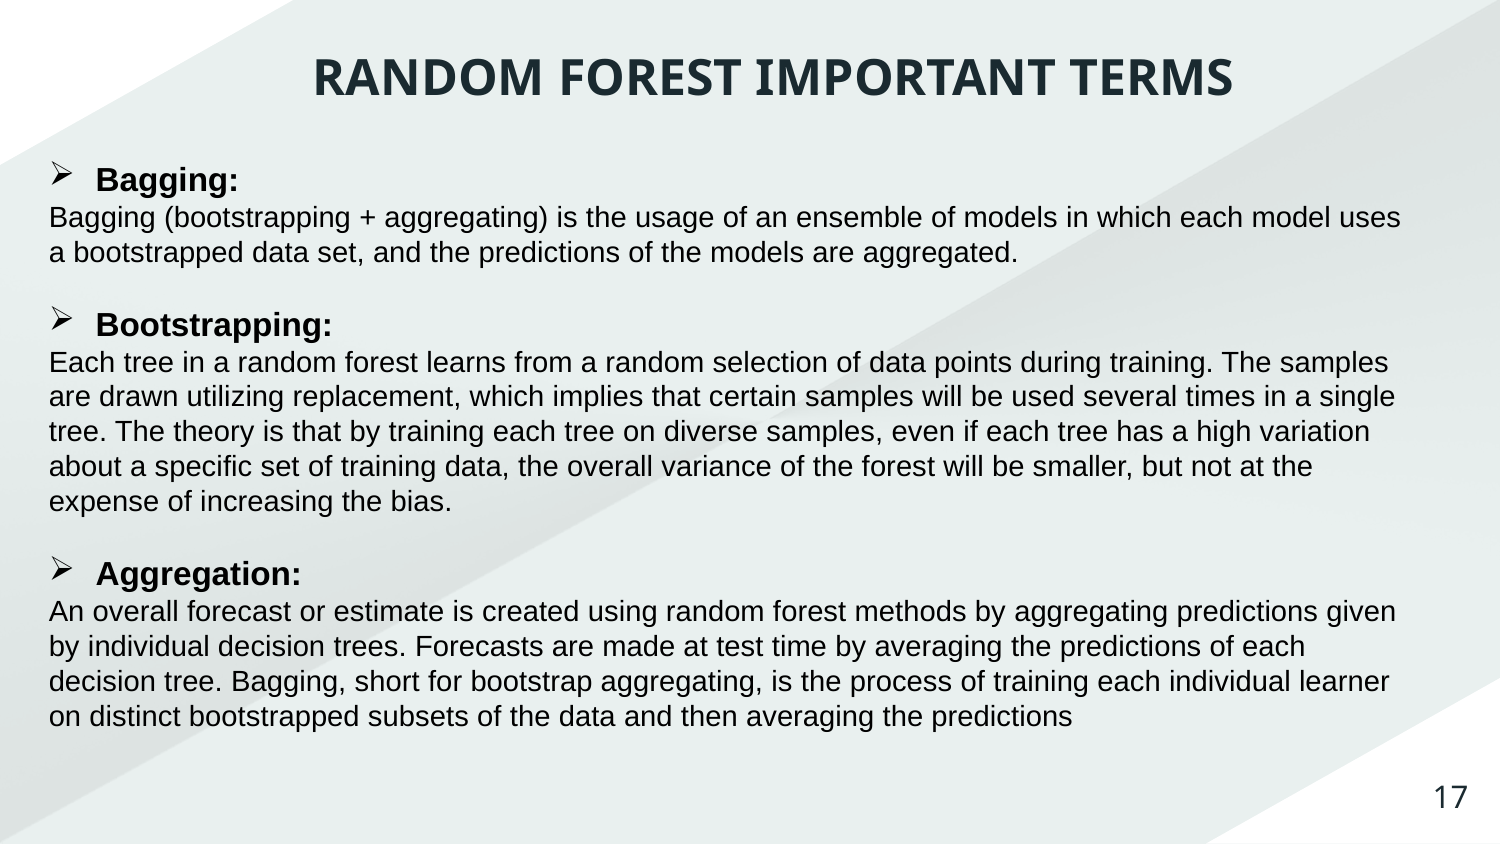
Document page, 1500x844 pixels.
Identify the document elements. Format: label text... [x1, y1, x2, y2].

slide_number 17 [1378, 766, 1469, 832]
list RANDOM FOREST IMPORTANT TERMS [145, 36, 1365, 122]
text_box Bagging: Bagging (bootstrapping + aggregating) is the usage of an ensemble of models in which each model uses a bootstrapped data set, and the predictions of the models are aggregated. Bootstrapping: Each tree in a random forest learns from a random selection of data points during training. The samples are drawn utilizing replacement, which implies that certain samples will be used several times in a single tree. The theory is that by training each tree on diverse samples, even if each tree has a high variation about a specific set of training data, the overall variance of the forest will be smaller, but not at the expense of increasing the bias. Aggregation: An overall forecast or estimate is created using random forest methods by aggregating predictions given by individual decision trees. Forecasts are made at test time by averaging the predictions of each decision tree. Bagging, short for bootstrap aggregating, is the process of training each individual learner on distinct bootstrapped subsets of the data and then averaging the predictions [33, 150, 1424, 740]
